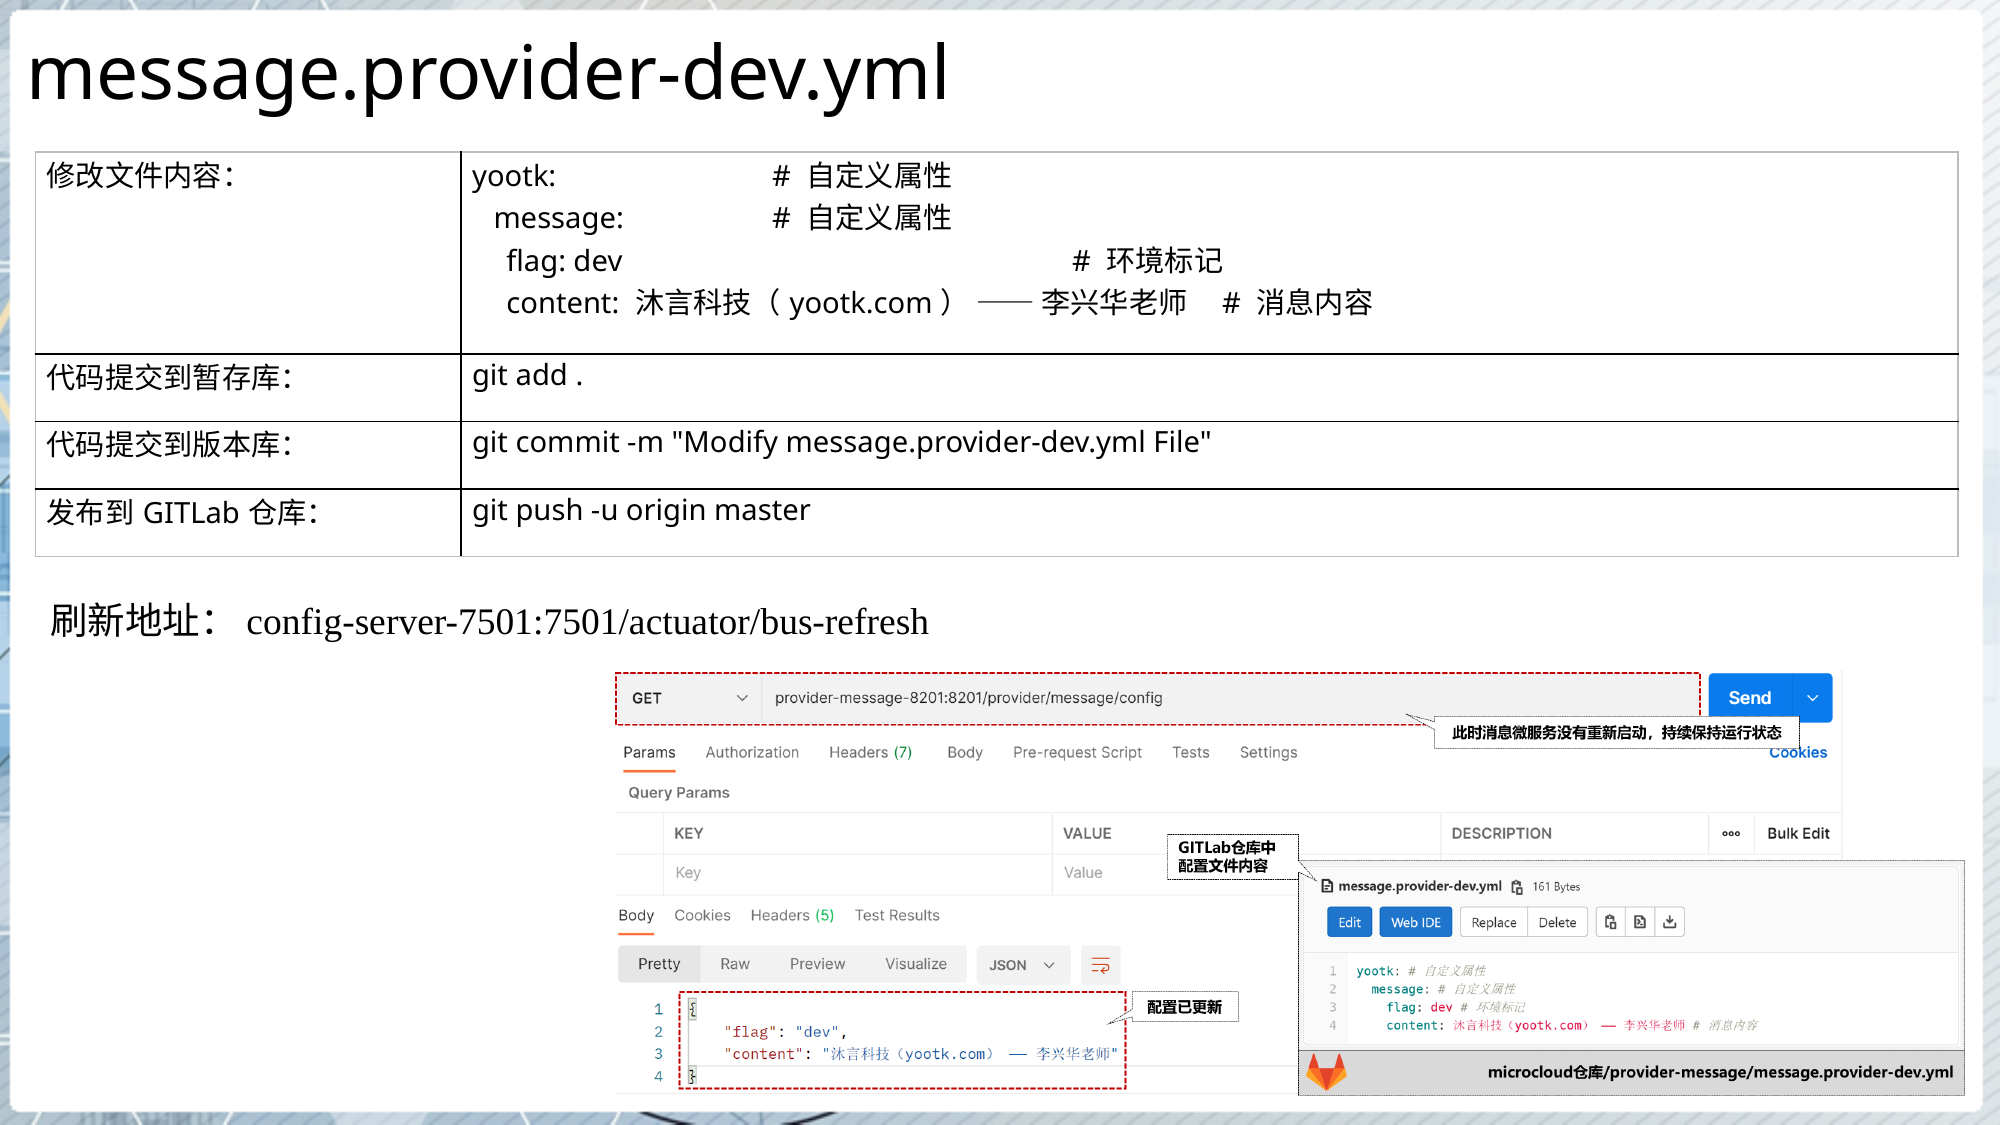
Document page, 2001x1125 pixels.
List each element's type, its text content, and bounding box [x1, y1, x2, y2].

table_cell 发布到GITLab仓库： [36, 490, 460, 556]
table_header 修改文件内容： [36, 153, 460, 353]
picture [0, 0, 2000, 1125]
table_header yootk: # 自定义属性 message: # 自定义属性 flag: dev # 环境标记 content: 沐言科技（yootk.com） —— 李兴华老师 # 消息内容 [462, 153, 1957, 353]
title message.provider-dev.yml [11, 11, 1983, 140]
table_cell 代码提交到暂存库： [36, 355, 460, 421]
table_cell git commit -m "Modify message.provider-dev.yml File" [462, 422, 1957, 488]
table_cell 代码提交到版本库： [36, 422, 460, 488]
text_box 刷新地址：config-server-7501:7501/actuator/bus-refresh [35, 589, 945, 650]
table_cell git push -u origin master [462, 490, 1957, 556]
table_cell git add . [462, 355, 1957, 421]
